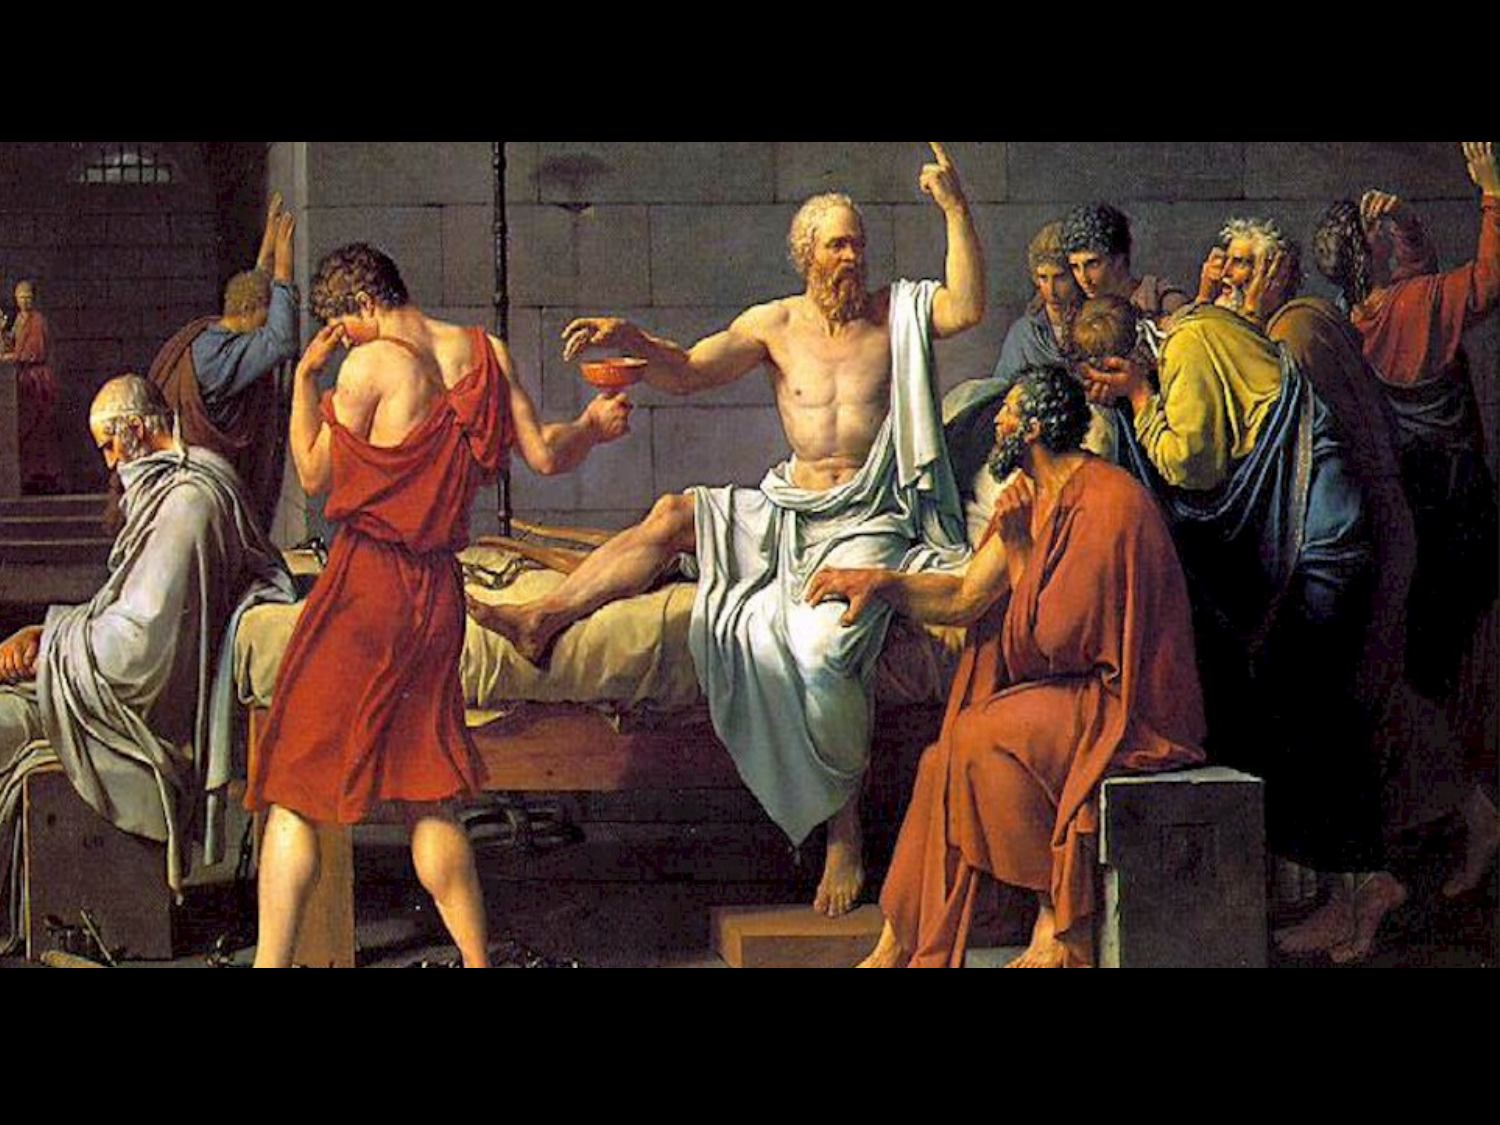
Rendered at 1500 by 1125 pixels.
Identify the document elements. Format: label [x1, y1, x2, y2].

list [0, 142, 1500, 968]
